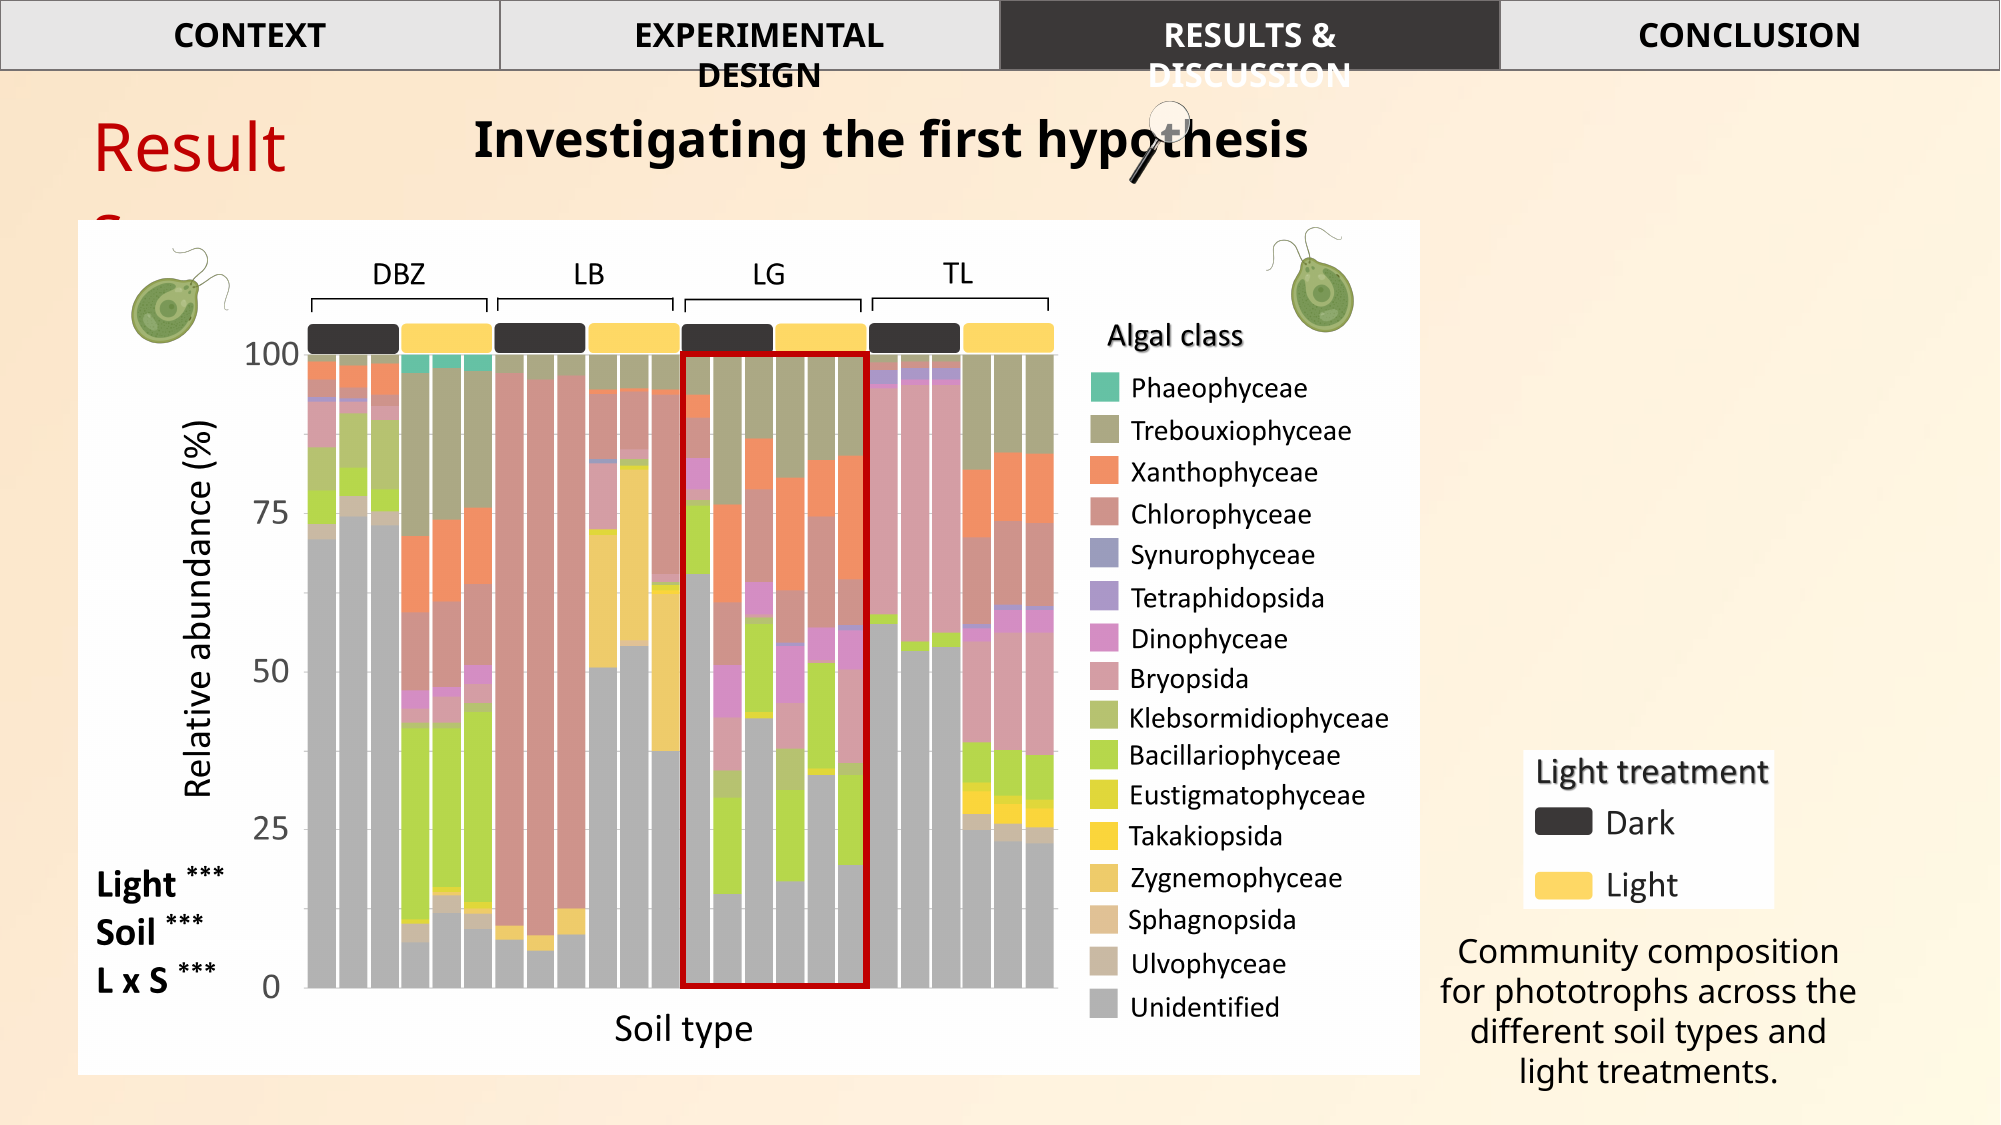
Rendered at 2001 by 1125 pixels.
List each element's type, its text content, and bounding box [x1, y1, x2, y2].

text_box Investigating the first hypothesis [459, 100, 1155, 175]
text_box Community composition for phototrophs across the different soil types and light treatments. [1419, 923, 1878, 1098]
text_box [1499, 0, 2000, 71]
text_box [999, 0, 1499, 71]
text_box CONCLUSION [1568, 6, 1932, 62]
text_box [0, 71, 2000, 1125]
text_box Results [78, 97, 332, 220]
text_box CONTEXT [77, 6, 422, 62]
text_box RESULTS & DISCUSSION [1068, 6, 1432, 102]
picture [1523, 750, 1775, 909]
picture [1102, 90, 1207, 190]
text_box [0, 0, 499, 71]
text_box [499, 0, 999, 71]
text_box EXPERIMENTAL DESIGN [578, 6, 941, 100]
picture [77, 214, 1420, 1075]
text_box Investigating the first hypothesis [1161, 100, 1334, 175]
